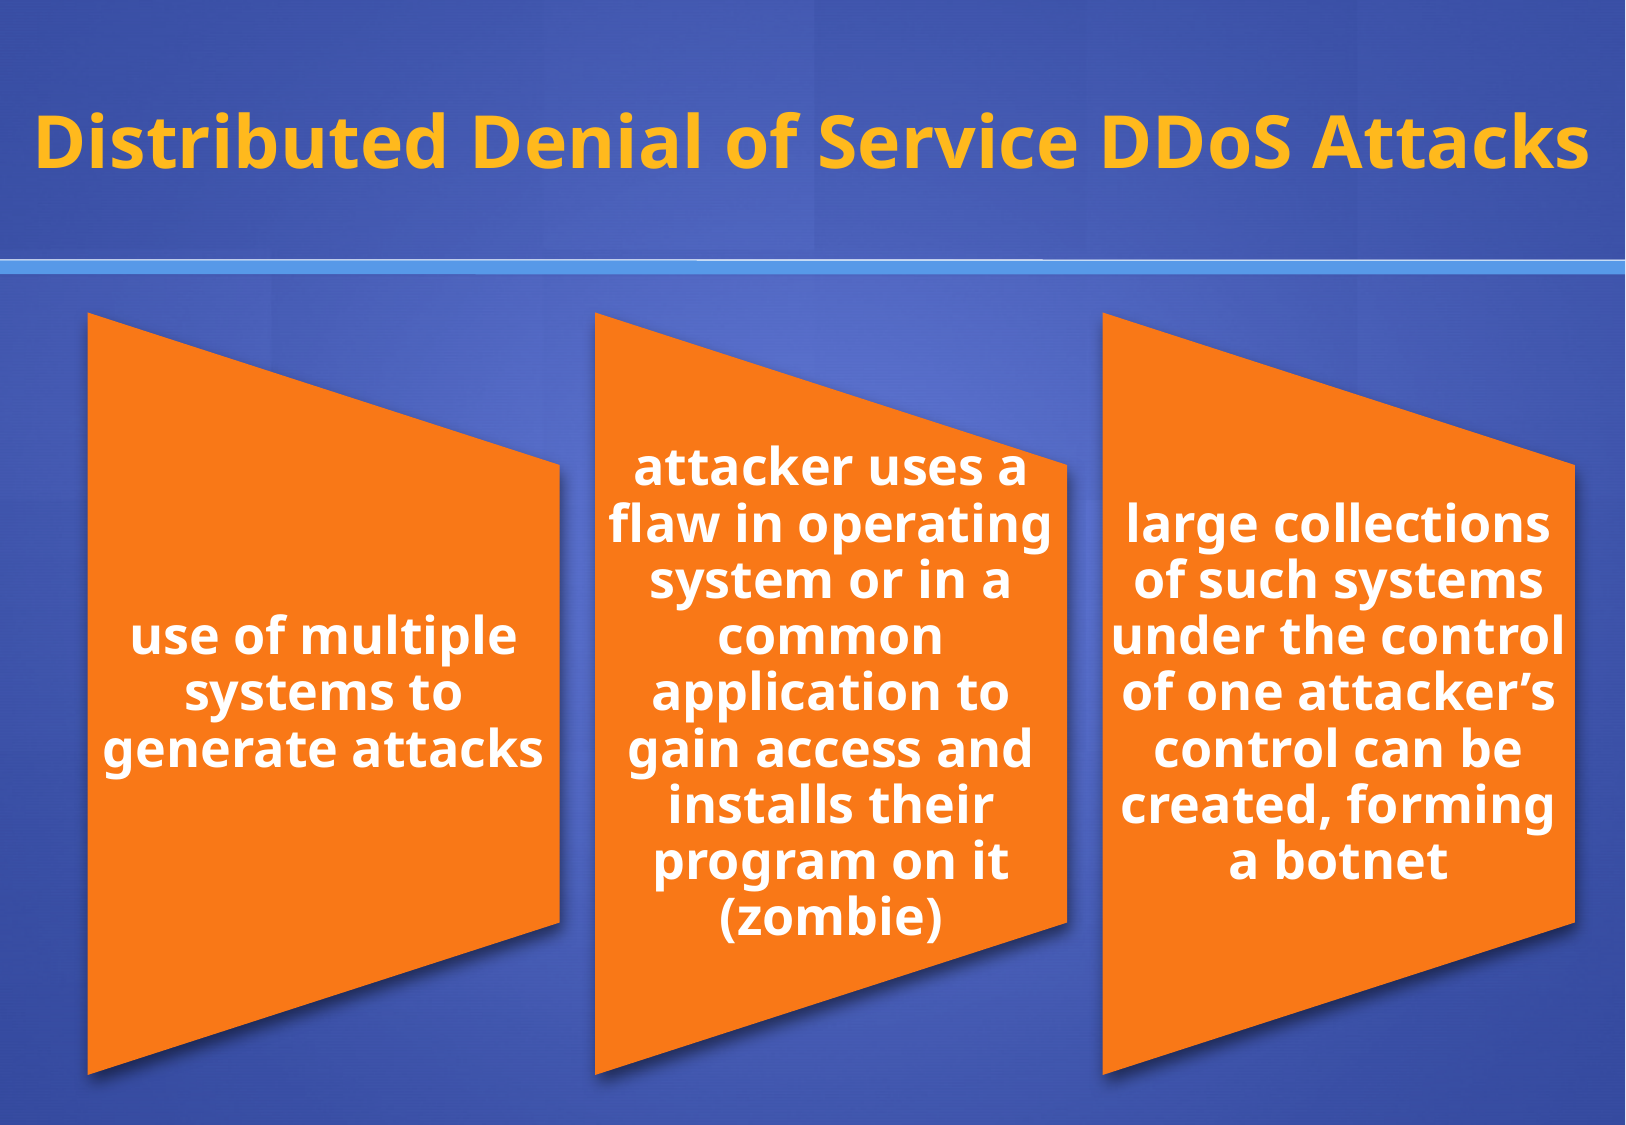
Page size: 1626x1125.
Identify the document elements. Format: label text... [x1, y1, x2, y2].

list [86, 311, 1576, 1076]
title Distributed Denial of Service DDoS Attacks [0, 45, 1625, 233]
